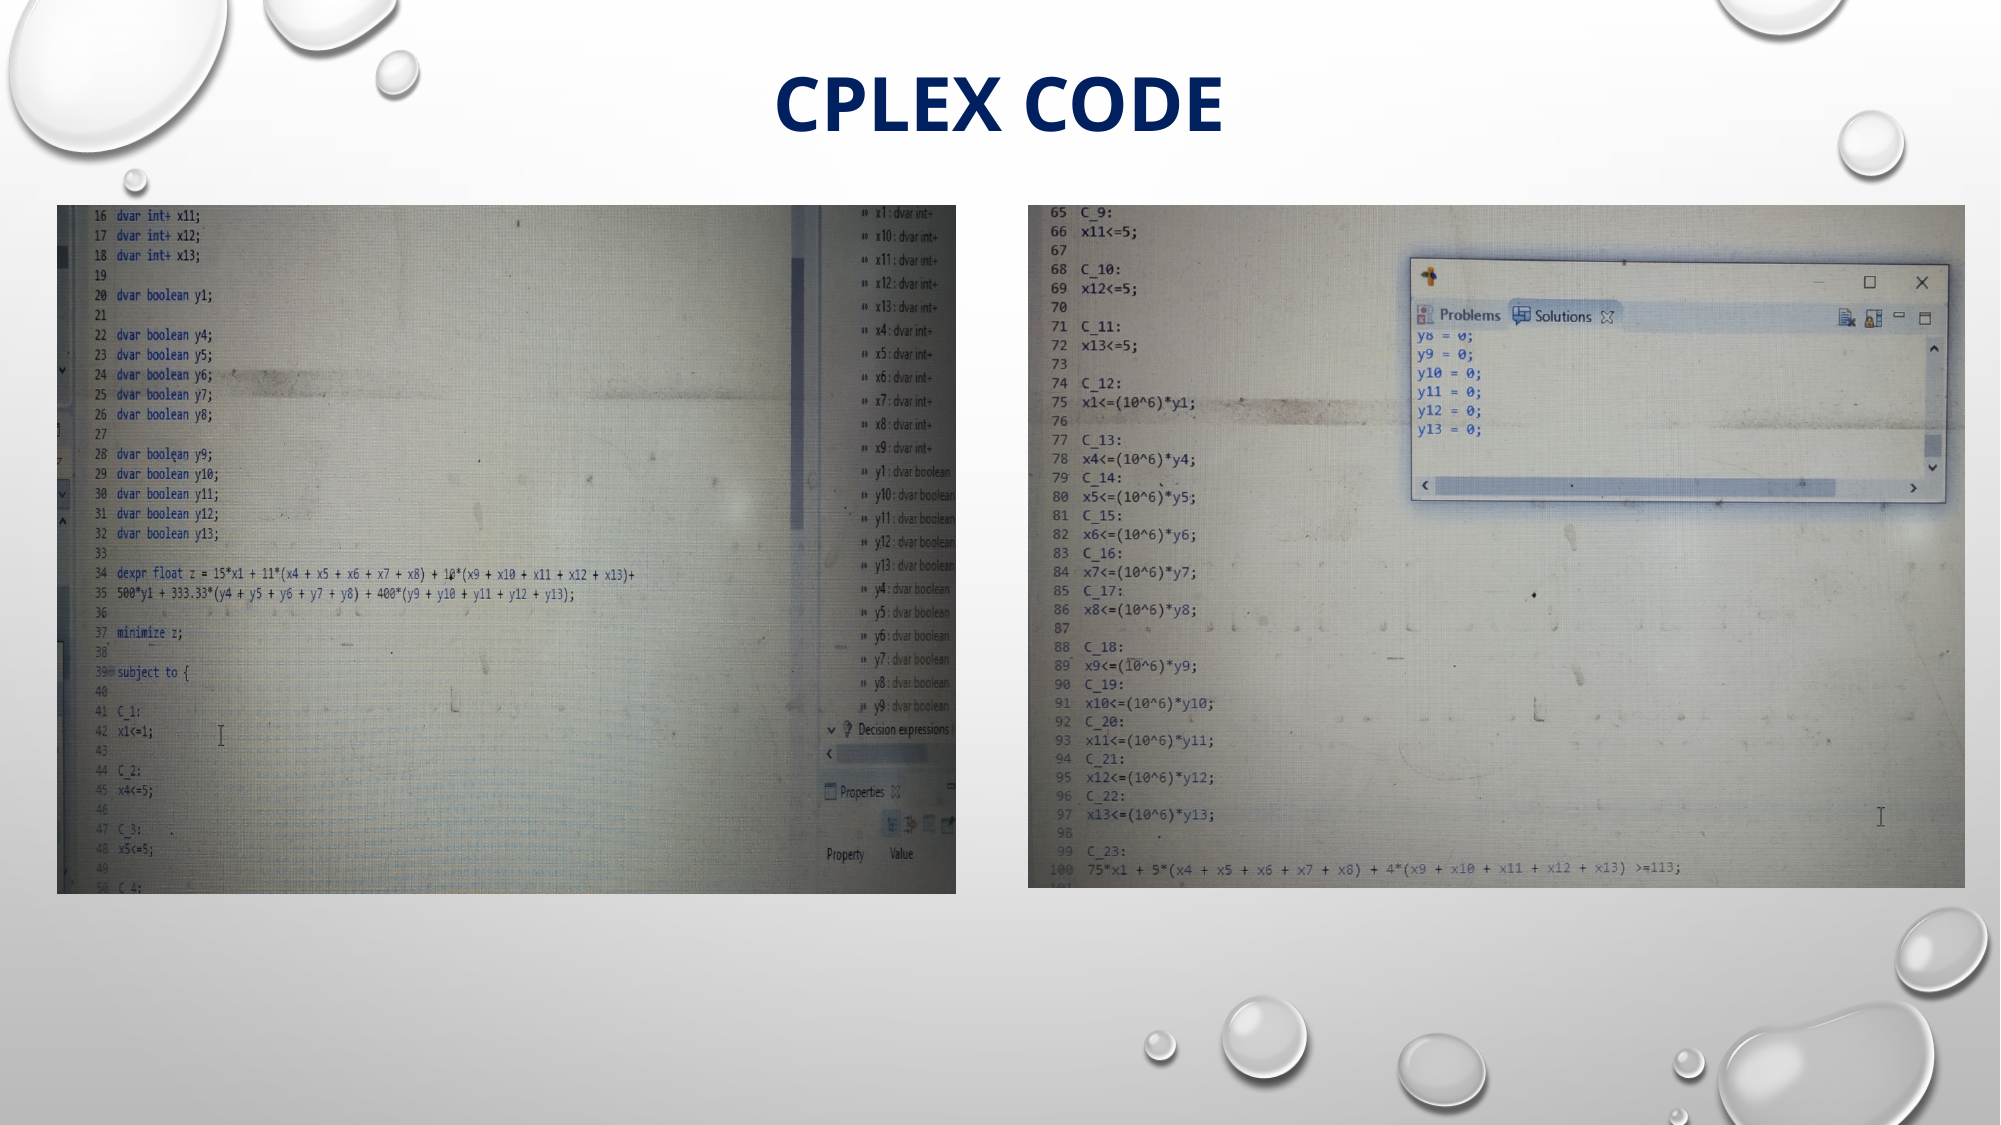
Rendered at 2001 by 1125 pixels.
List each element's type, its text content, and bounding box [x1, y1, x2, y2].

text_box CPLEx code [137, 59, 1863, 170]
picture [0, 0, 2000, 1125]
